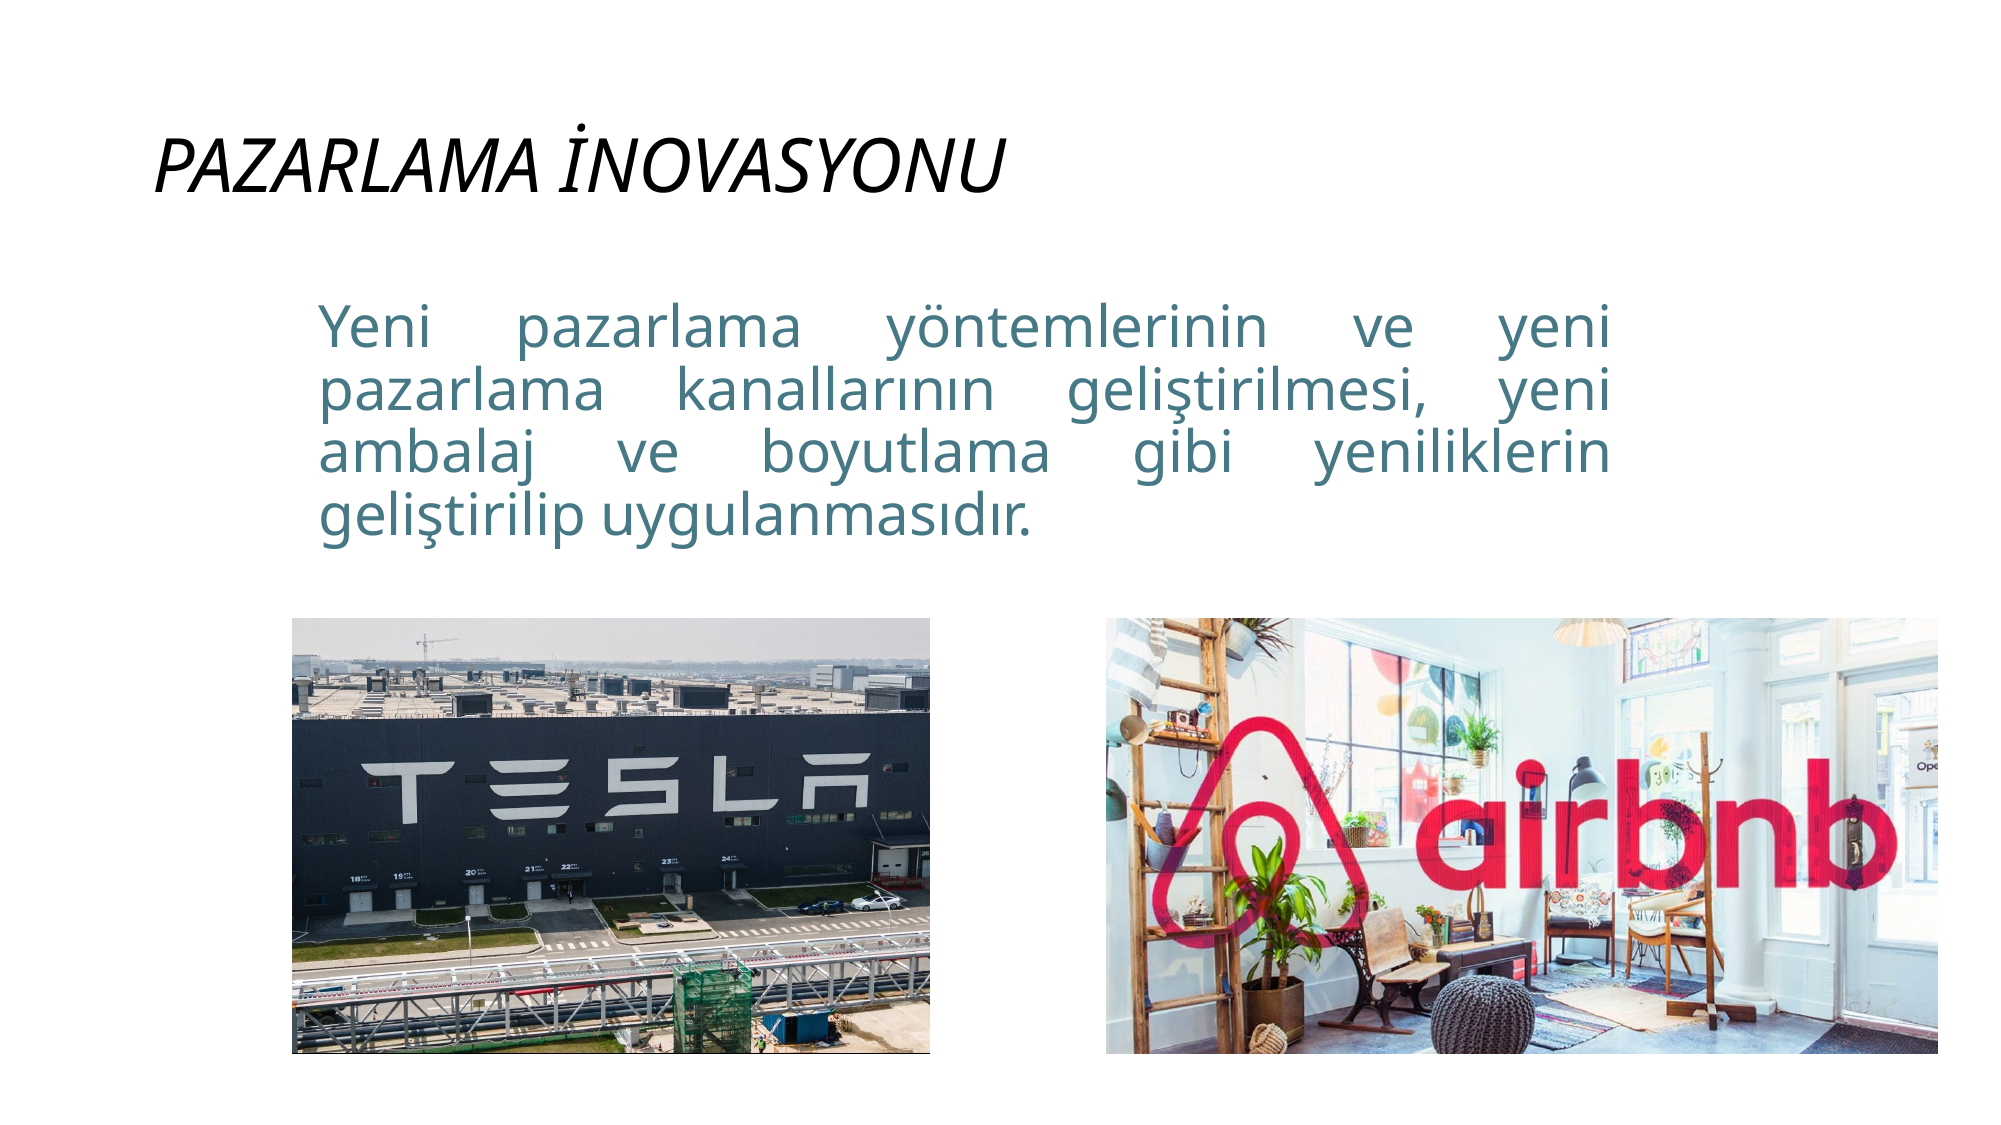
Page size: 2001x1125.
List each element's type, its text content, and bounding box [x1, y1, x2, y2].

text_box Yeni pazarlama yöntemlerinin ve yeni pazarlama kanallarının geliştirilmesi, yeni ambalaj ve boyutlama gibi yeniliklerin geliştirilip uygulanmasıdır. [281, 267, 1650, 619]
picture [1106, 617, 1938, 1054]
title PAZARLAMA İNOVASYONU [137, 59, 1863, 278]
picture [292, 617, 931, 1054]
